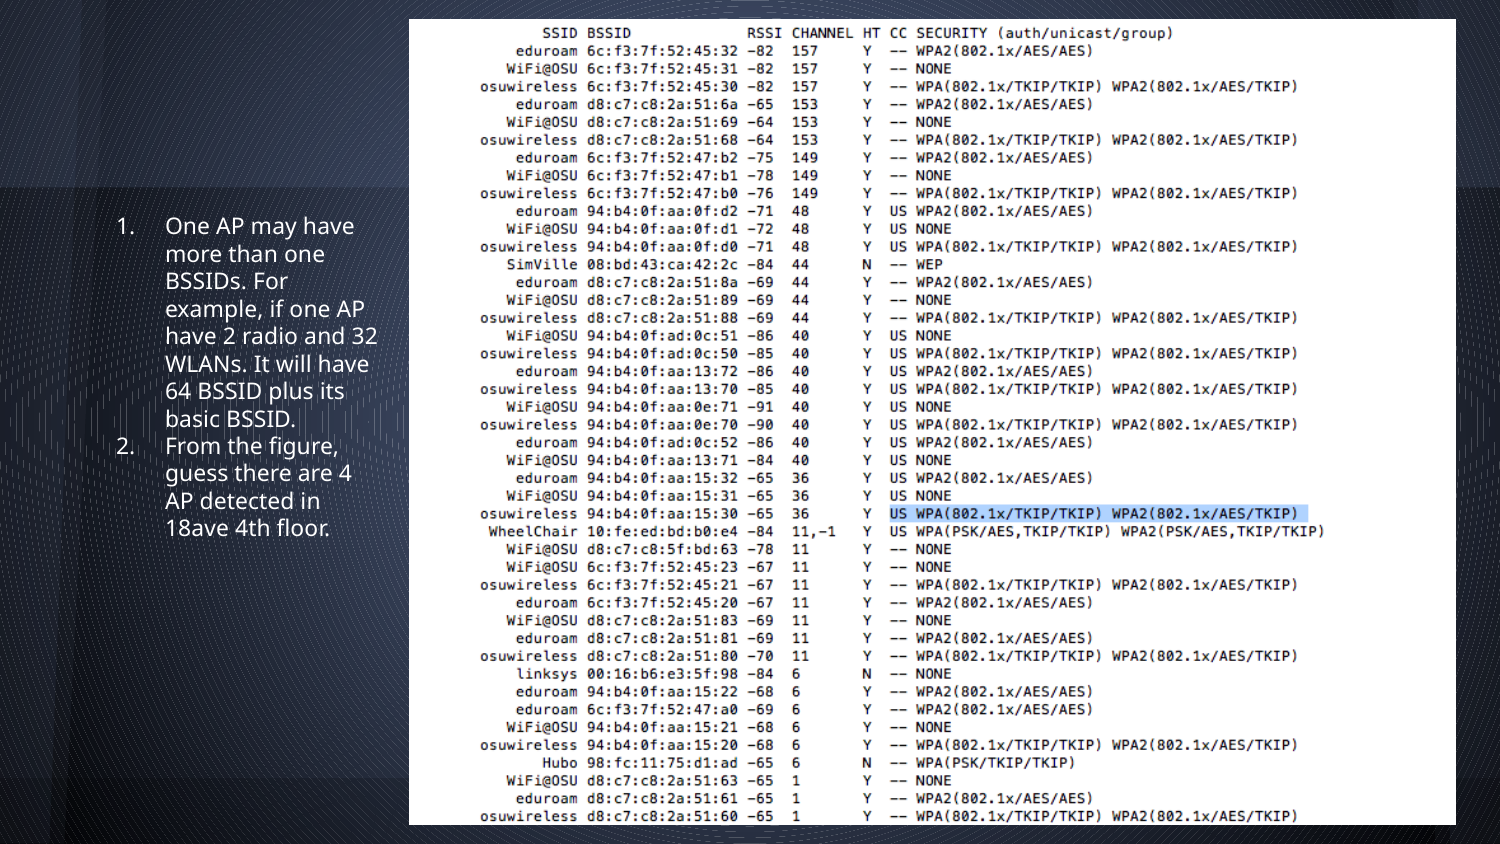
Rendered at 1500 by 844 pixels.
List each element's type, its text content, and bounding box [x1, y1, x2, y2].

list One AP may have more than one BSSIDs. For example, if one AP have 2 radio and 32 WLANs. It will have 64 BSSID plus its basic BSSID. From the figure, guess there are 4 AP detected in 18ave 4th floor. [75, 196, 395, 808]
picture [409, 18, 1456, 826]
